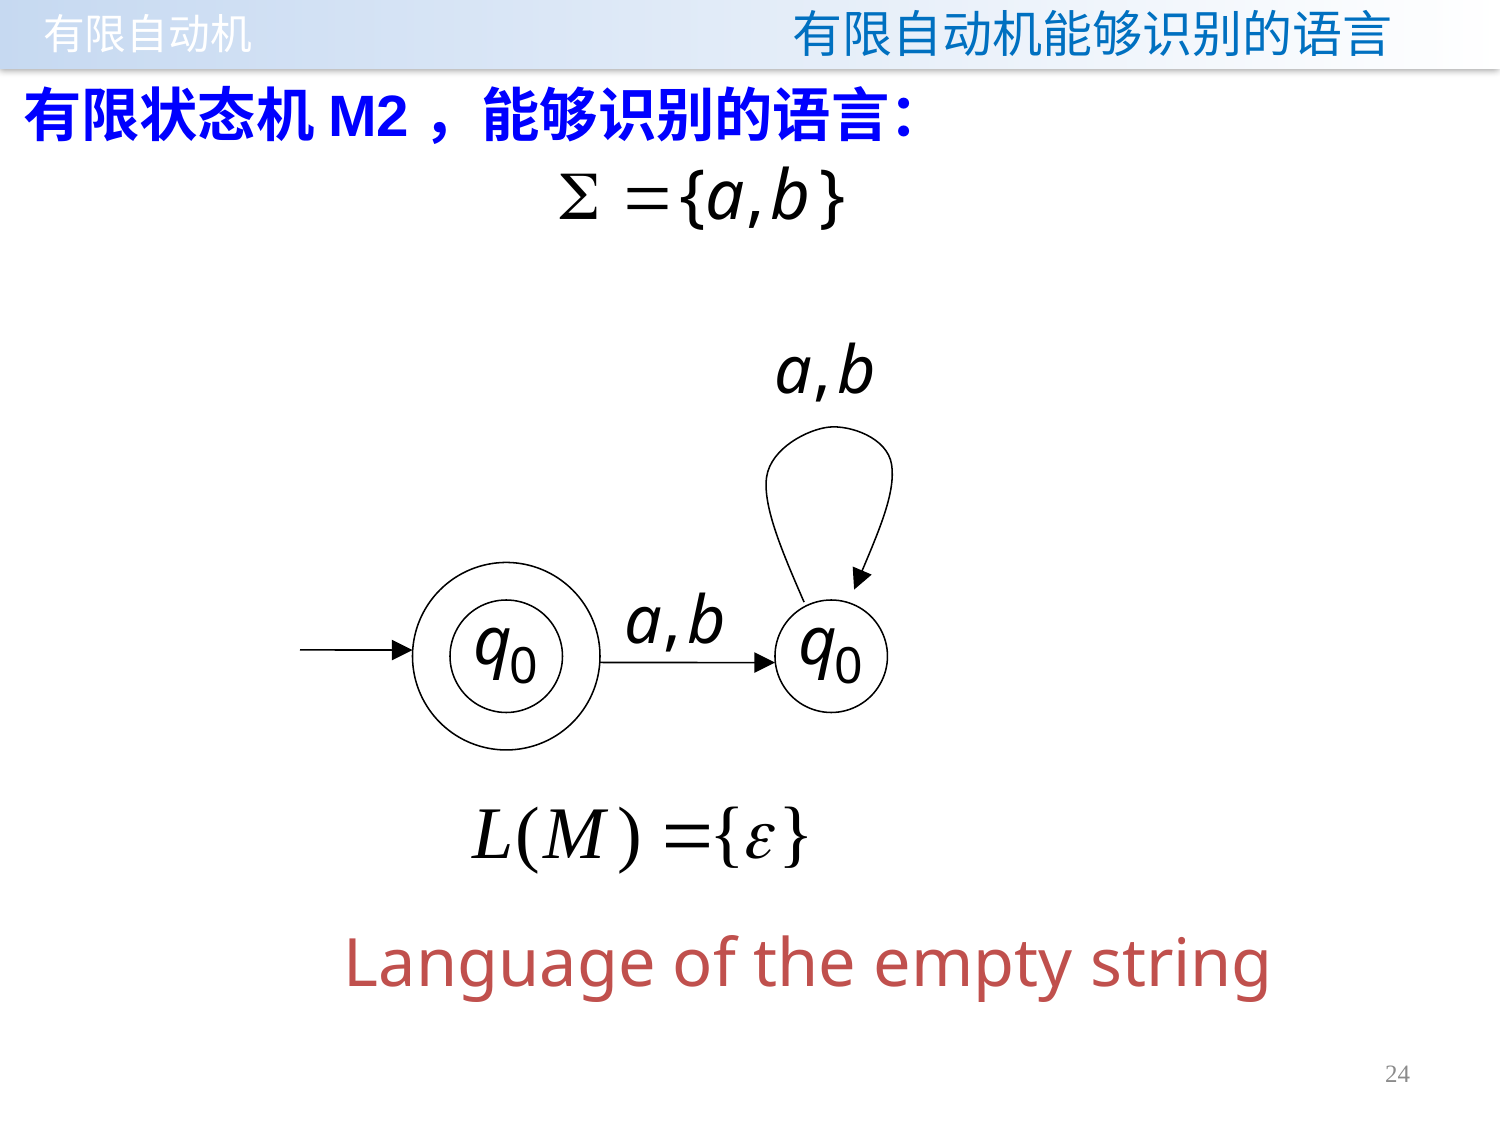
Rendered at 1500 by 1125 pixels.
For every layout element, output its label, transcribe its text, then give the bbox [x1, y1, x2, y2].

title 有限自动机能够识别的语言 [702, 0, 1483, 67]
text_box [458, 790, 824, 890]
text_box 有限状态机M2，能够识别的语言： [8, 71, 1367, 156]
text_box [549, 149, 856, 249]
slide_number 24 [1074, 1042, 1425, 1103]
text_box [299, 337, 898, 751]
text_box Language of the empty string [329, 912, 1289, 1008]
